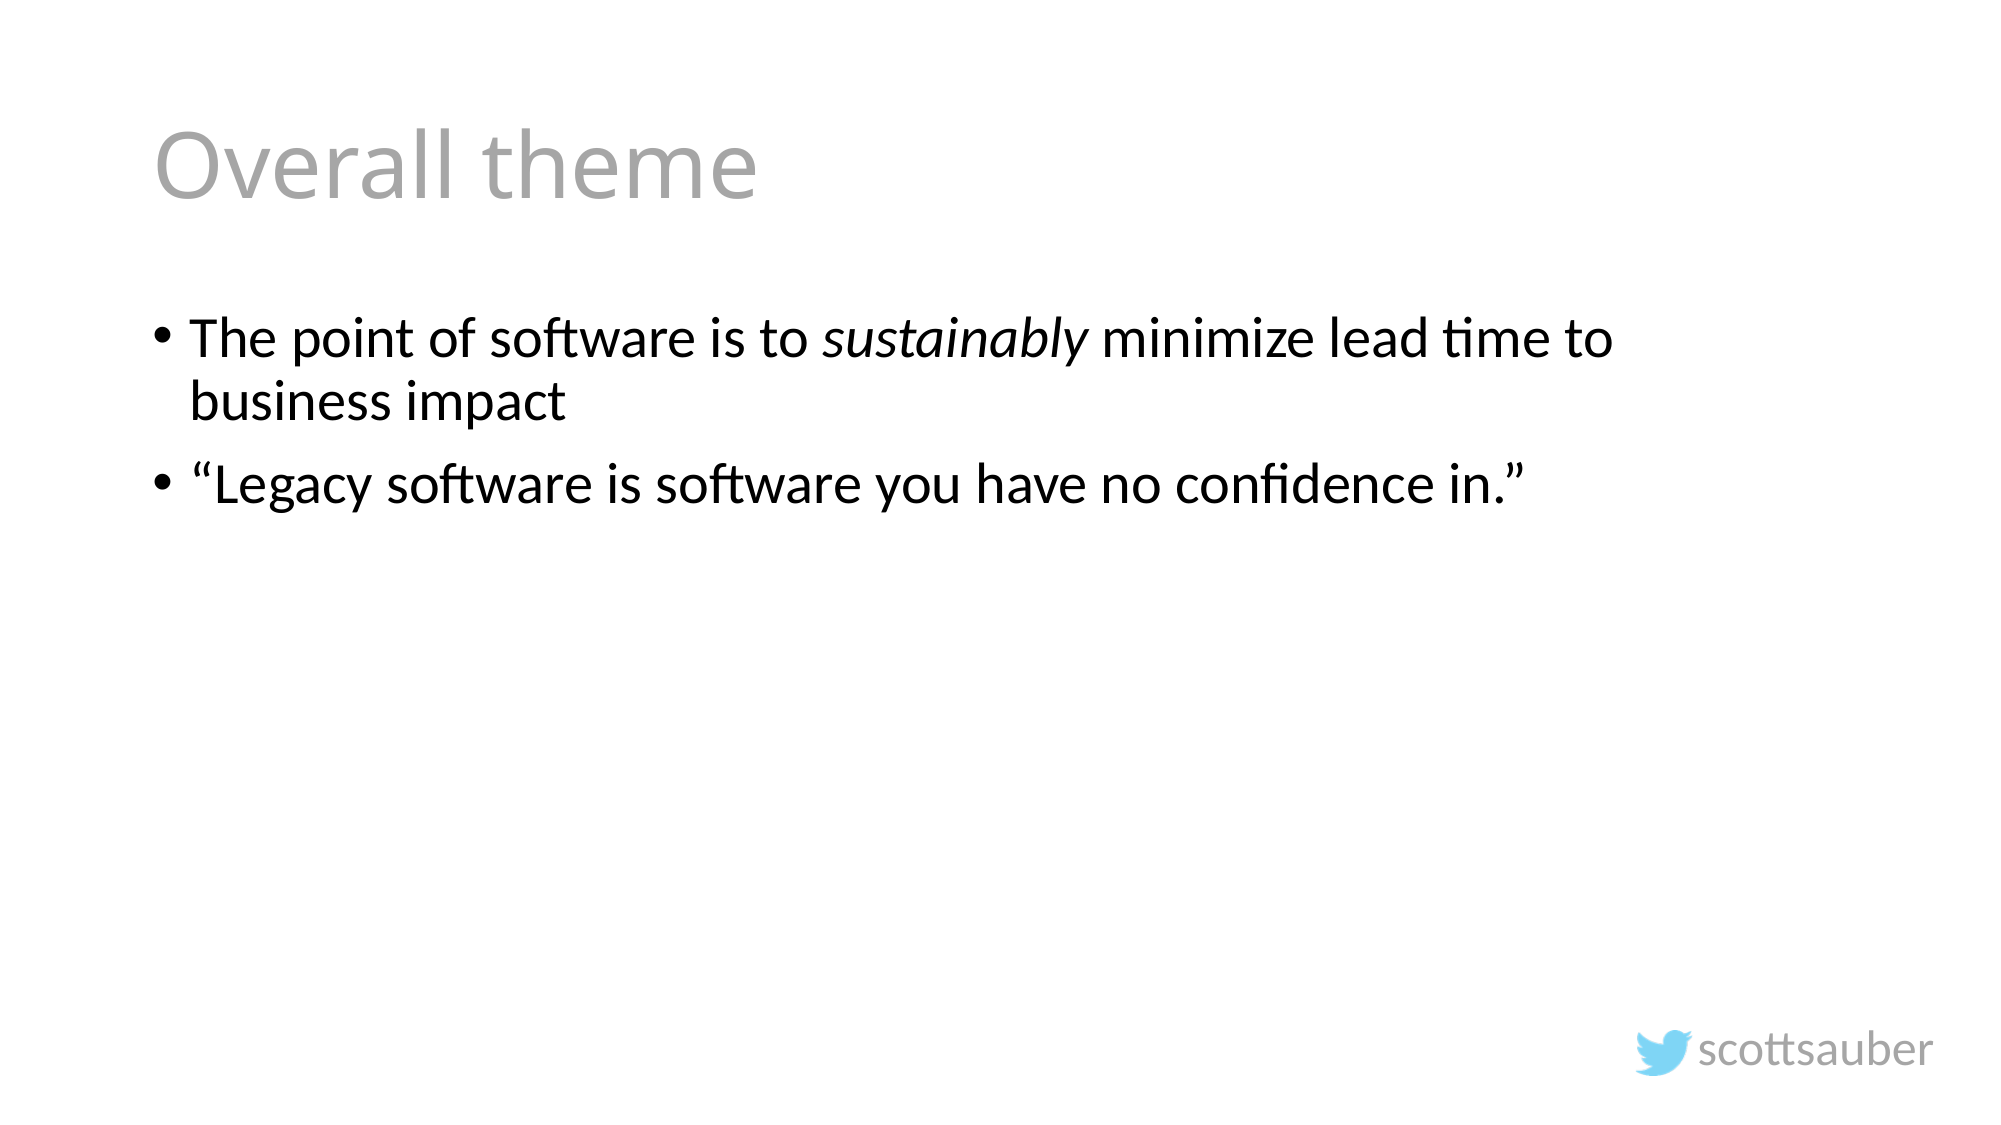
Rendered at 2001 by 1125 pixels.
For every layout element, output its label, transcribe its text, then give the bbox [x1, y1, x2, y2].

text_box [1635, 1014, 1986, 1093]
title Overall theme [137, 59, 1863, 278]
list The point of software is to sustainably minimize lead time to business impact “Legacy software is software you have no confidence in.” [137, 299, 1820, 1068]
